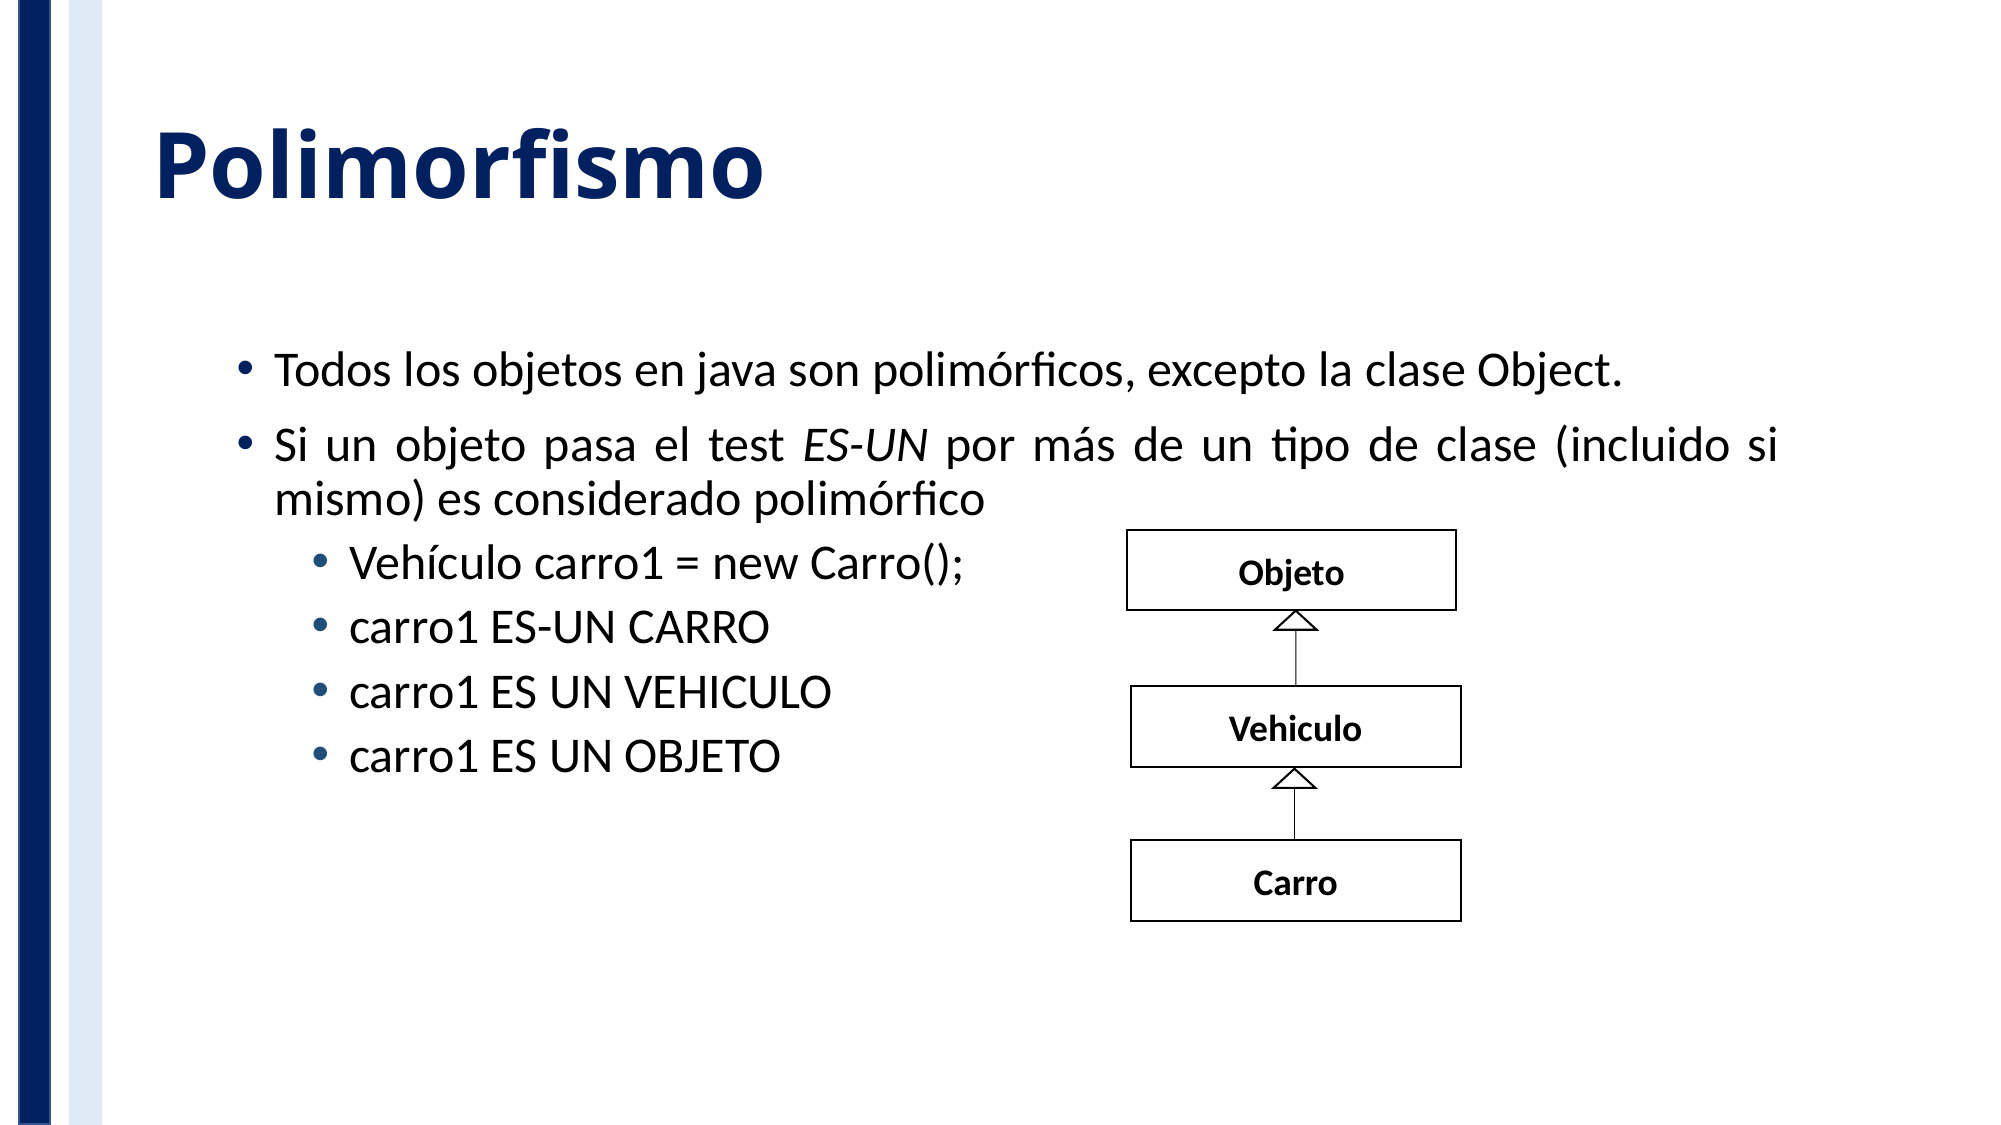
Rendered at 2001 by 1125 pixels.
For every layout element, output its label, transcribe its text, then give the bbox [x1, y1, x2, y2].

text_box Carro [1130, 839, 1462, 922]
text_box [1270, 767, 1318, 789]
list Todos los objetos en java son polimórficos, excepto la clase Object. Si un objeto pasa el test ES-UN por más de un tipo de clase (incluido si mismo) es considerado polimórfico Vehículo carro1 = new Carro(); carro1 ES-UN CARRO carro1 ES UN VEHICULO carro1 ES UN OBJETO [221, 335, 1795, 973]
title Polimorfismo [137, 59, 1863, 278]
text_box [1126, 529, 1461, 767]
